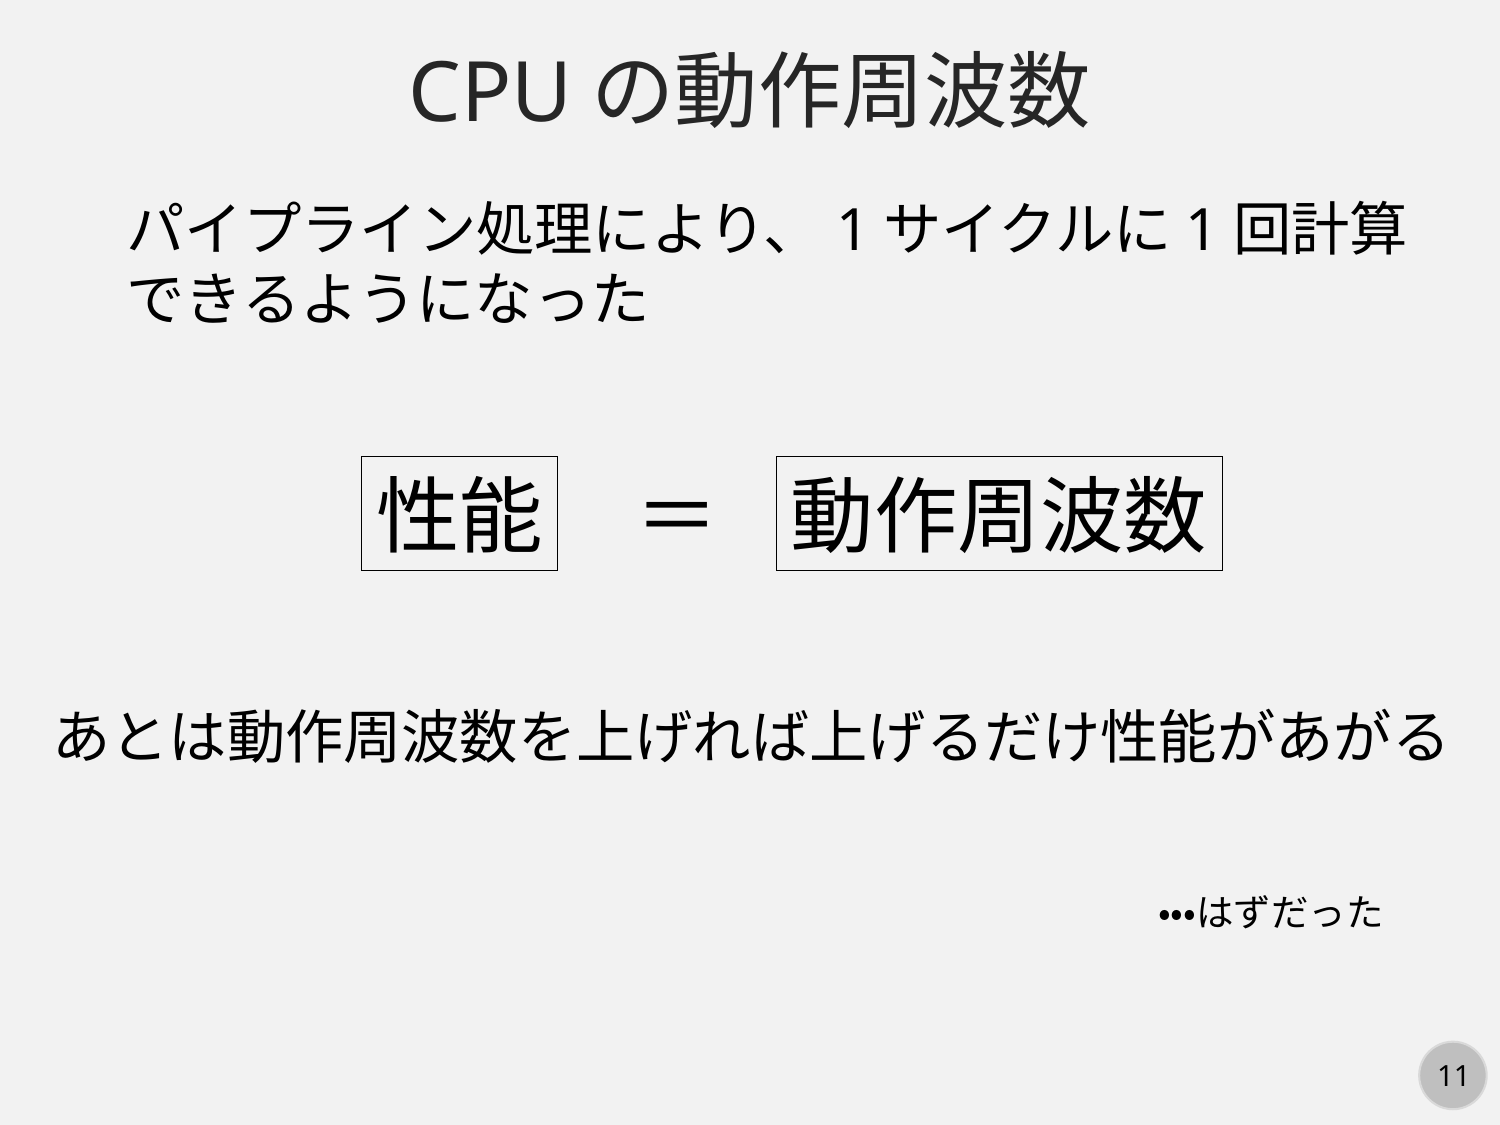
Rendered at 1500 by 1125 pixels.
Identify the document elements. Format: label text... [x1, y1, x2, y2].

text_box あとは動作周波数を上げれば上げるだけ性能があがる [37, 692, 1466, 778]
list CPUの動作周波数 [0, 31, 1500, 155]
text_box パイプライン処理により、1サイクルに1回計算 できるようになった [112, 184, 1424, 340]
text_box ・・・はずだった [1143, 881, 1399, 942]
text_box ＝ [620, 456, 734, 571]
text_box 性能 [361, 456, 558, 571]
text_box 動作周波数 [776, 456, 1223, 571]
